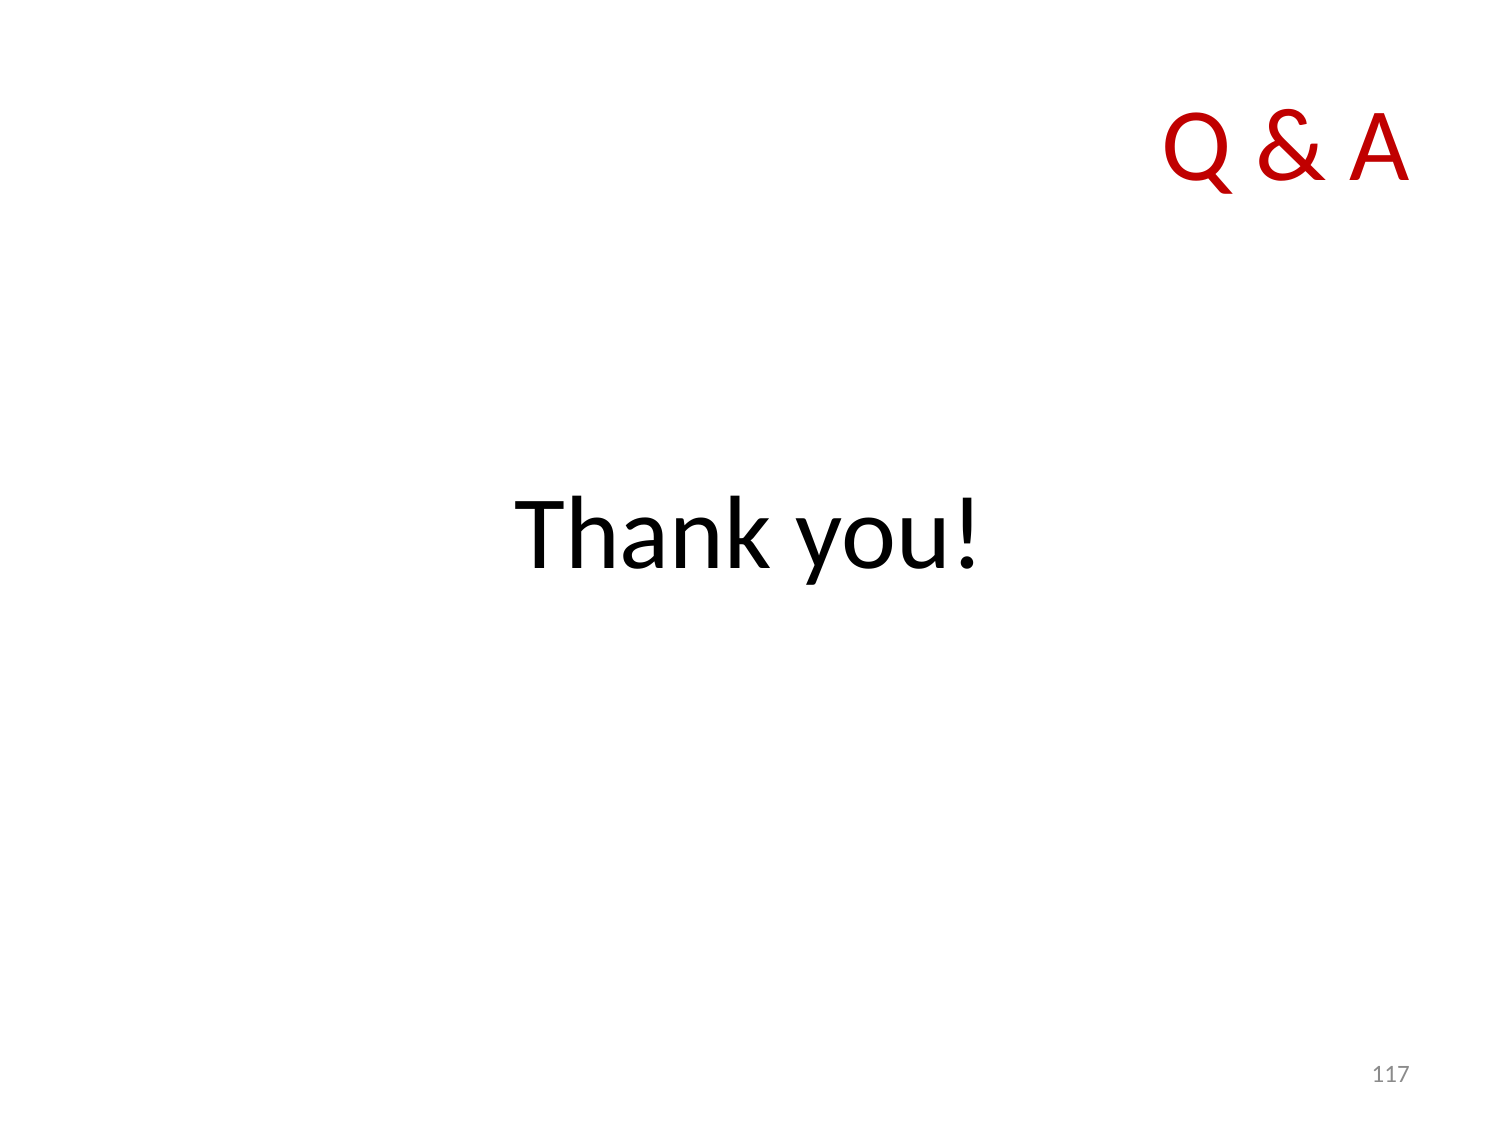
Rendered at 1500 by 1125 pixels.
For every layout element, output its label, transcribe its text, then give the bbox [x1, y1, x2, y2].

title Q & A [74, 44, 1426, 233]
slide_number 117 [1074, 1042, 1425, 1103]
list Thank you! [74, 262, 1426, 1006]
